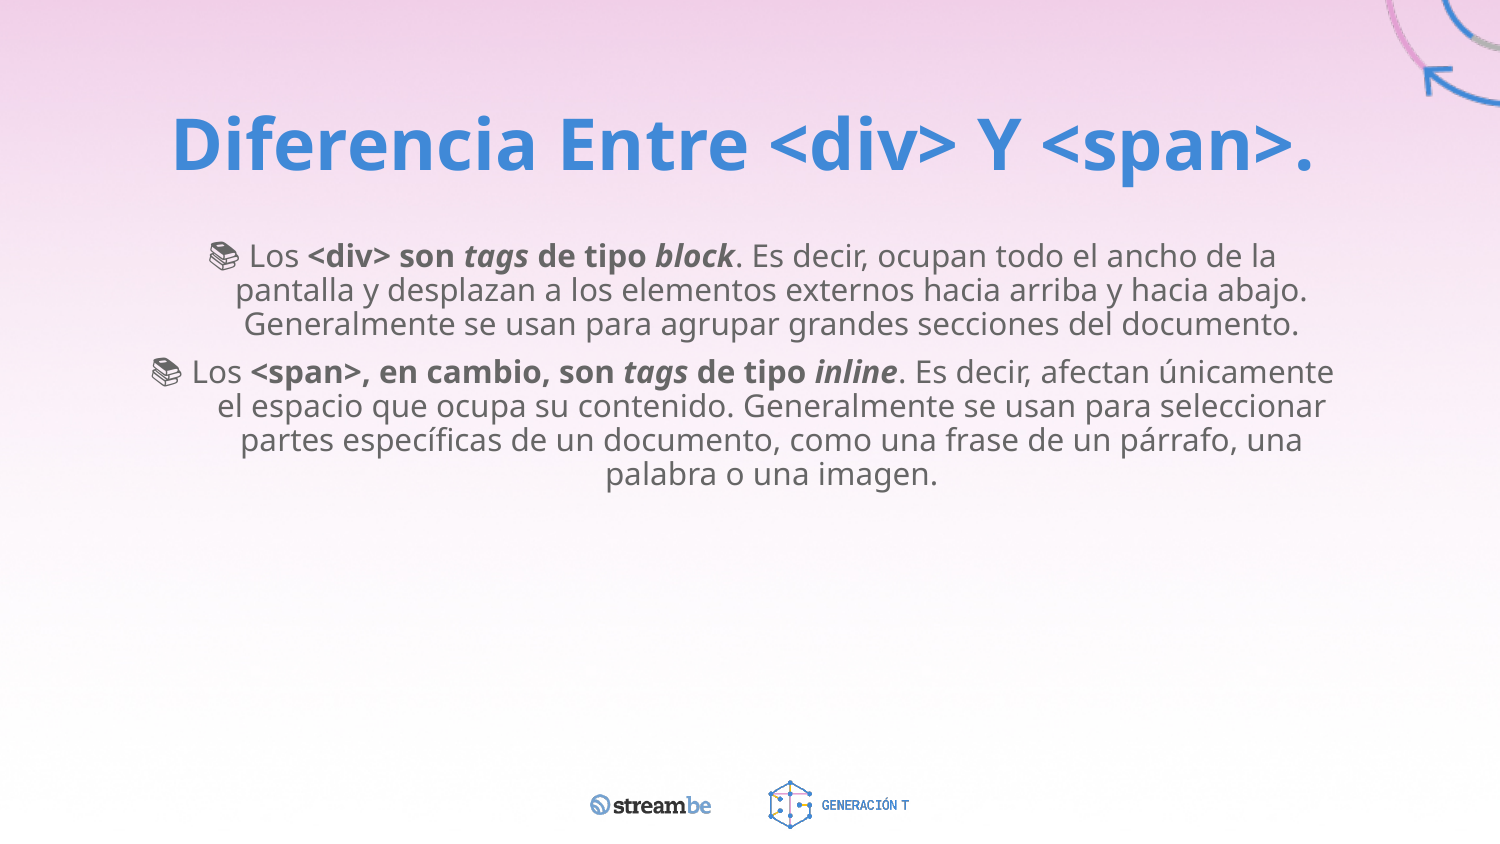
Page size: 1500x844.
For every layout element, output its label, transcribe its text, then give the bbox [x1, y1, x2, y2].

title Diferencia Entre <div> Y <span>. [150, 48, 1337, 192]
picture [0, 0, 1500, 844]
subtitle 📚 Los <div> son tags de tipo block. Es decir, ocupan todo el ancho de la pantalla y desplazan a los elementos externos hacia arriba y hacia abajo. Generalmente se usan para agrupar grandes secciones del documento. 📚 Los <span>, en cambio, son tags de tipo inline. Es decir, afectan únicamente el espacio que ocupa su contenido. Generalmente se usan para seleccionar partes específicas de un documento, como una frase de un párrafo, una palabra o una imagen. [122, 235, 1347, 584]
